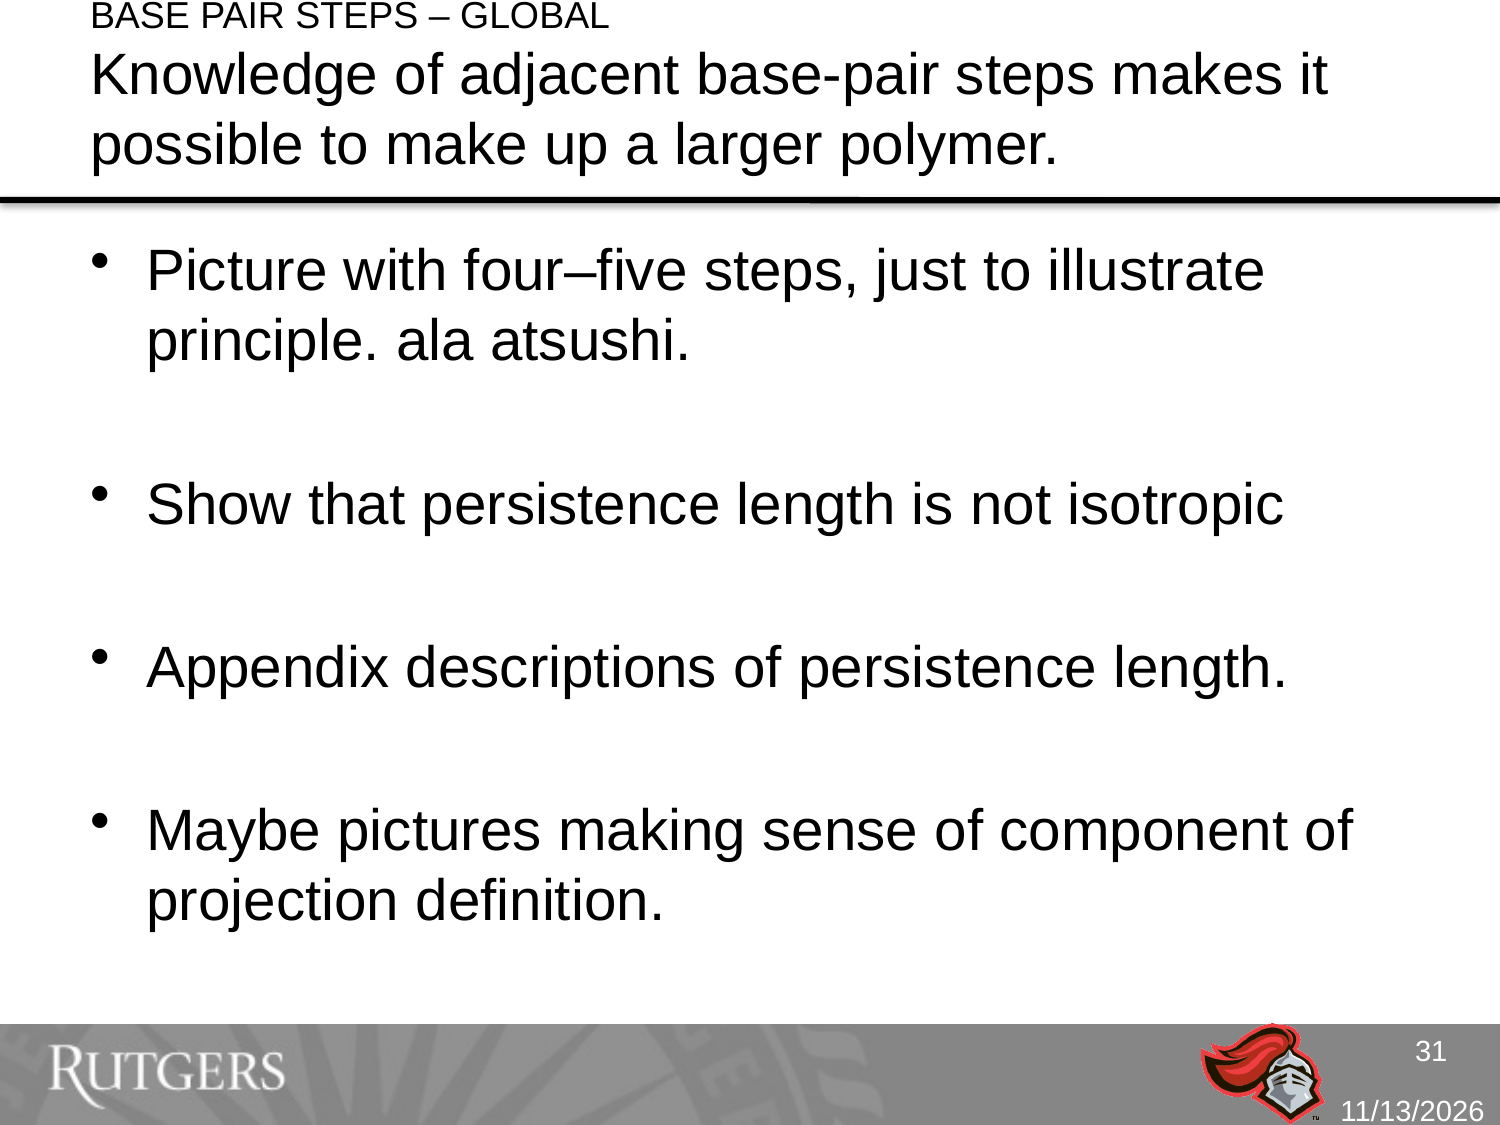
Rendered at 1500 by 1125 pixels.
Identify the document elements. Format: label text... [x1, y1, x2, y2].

picture [0, 1023, 1500, 1125]
title BASE PAIR STEPS – GLOBAL Knowledge of adjacent base-pair steps makes it possible to make up a larger polymer. [74, 0, 1426, 176]
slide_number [1149, 1084, 1500, 1125]
slide_number 31 [1362, 1024, 1463, 1063]
list Picture with four–five steps, just to illustrate principle. ala atsushi. Show that persistence length is not isotropic Appendix descriptions of persistence length. Maybe pictures making sense of component of projection definition. [74, 224, 1426, 988]
